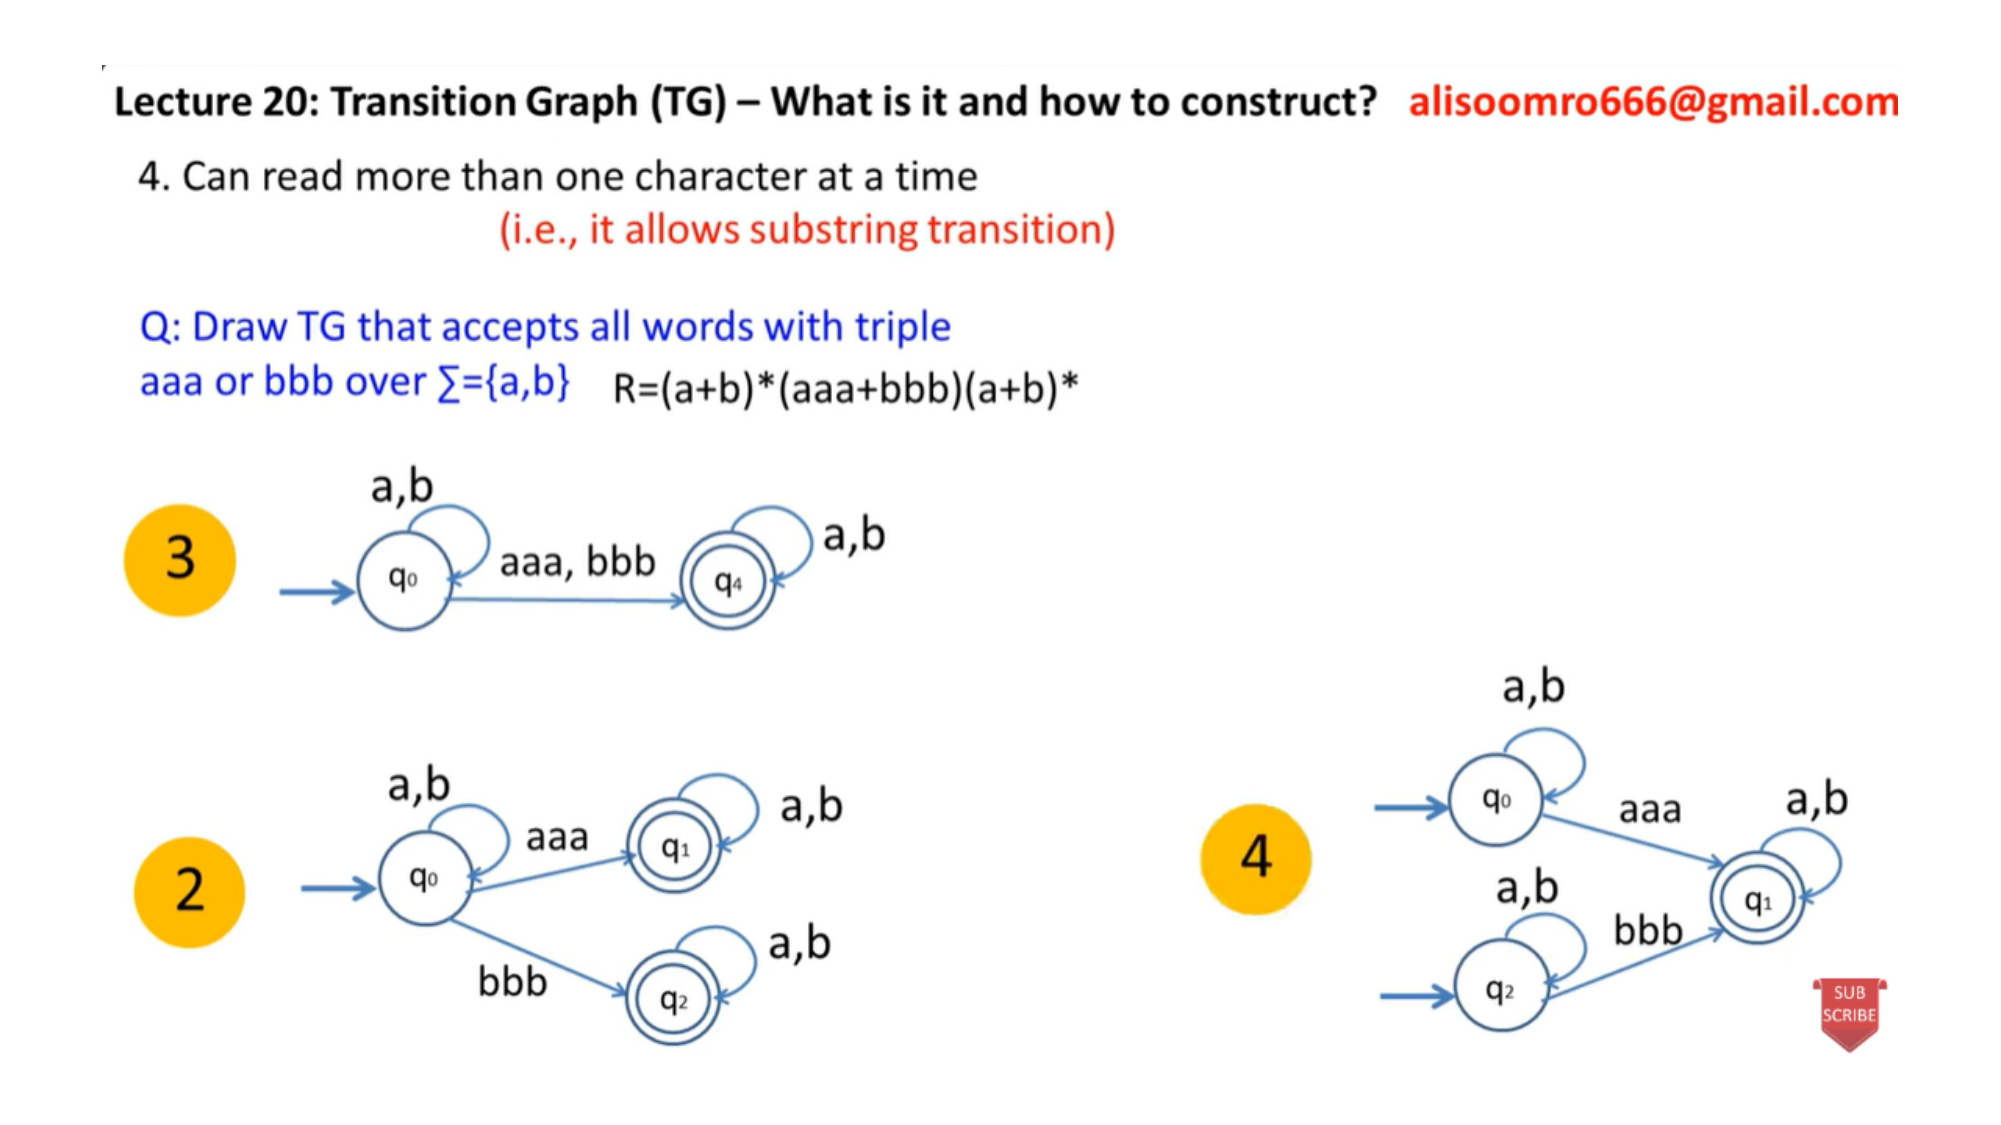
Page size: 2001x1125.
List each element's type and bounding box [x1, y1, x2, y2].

picture [102, 65, 1898, 1060]
